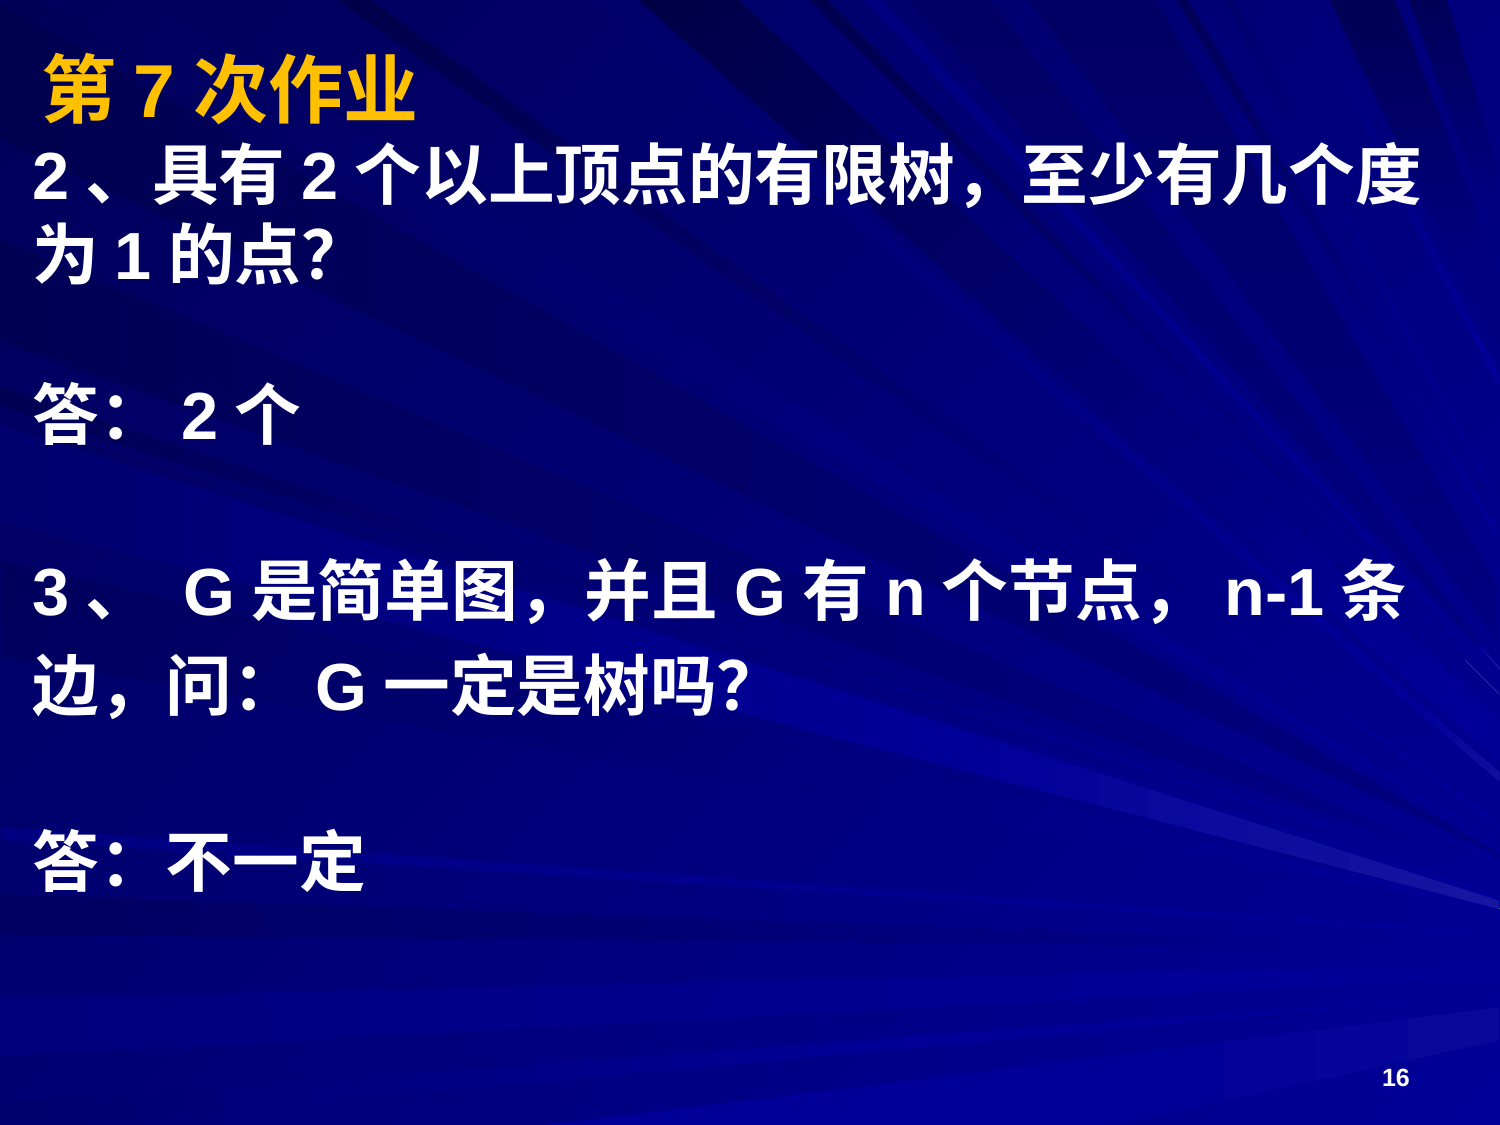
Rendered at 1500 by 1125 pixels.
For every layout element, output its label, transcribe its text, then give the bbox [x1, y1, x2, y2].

title 第7次作业 [26, 24, 1475, 150]
slide_number 16 [1074, 1024, 1425, 1100]
list 2、具有2个以上顶点的有限树，至少有几个度为1的点？ 答：2个 3、 G是简单图，并且G有n个节点，n-1条边，问：G一定是树吗？ 答：不一定 [17, 125, 1483, 869]
